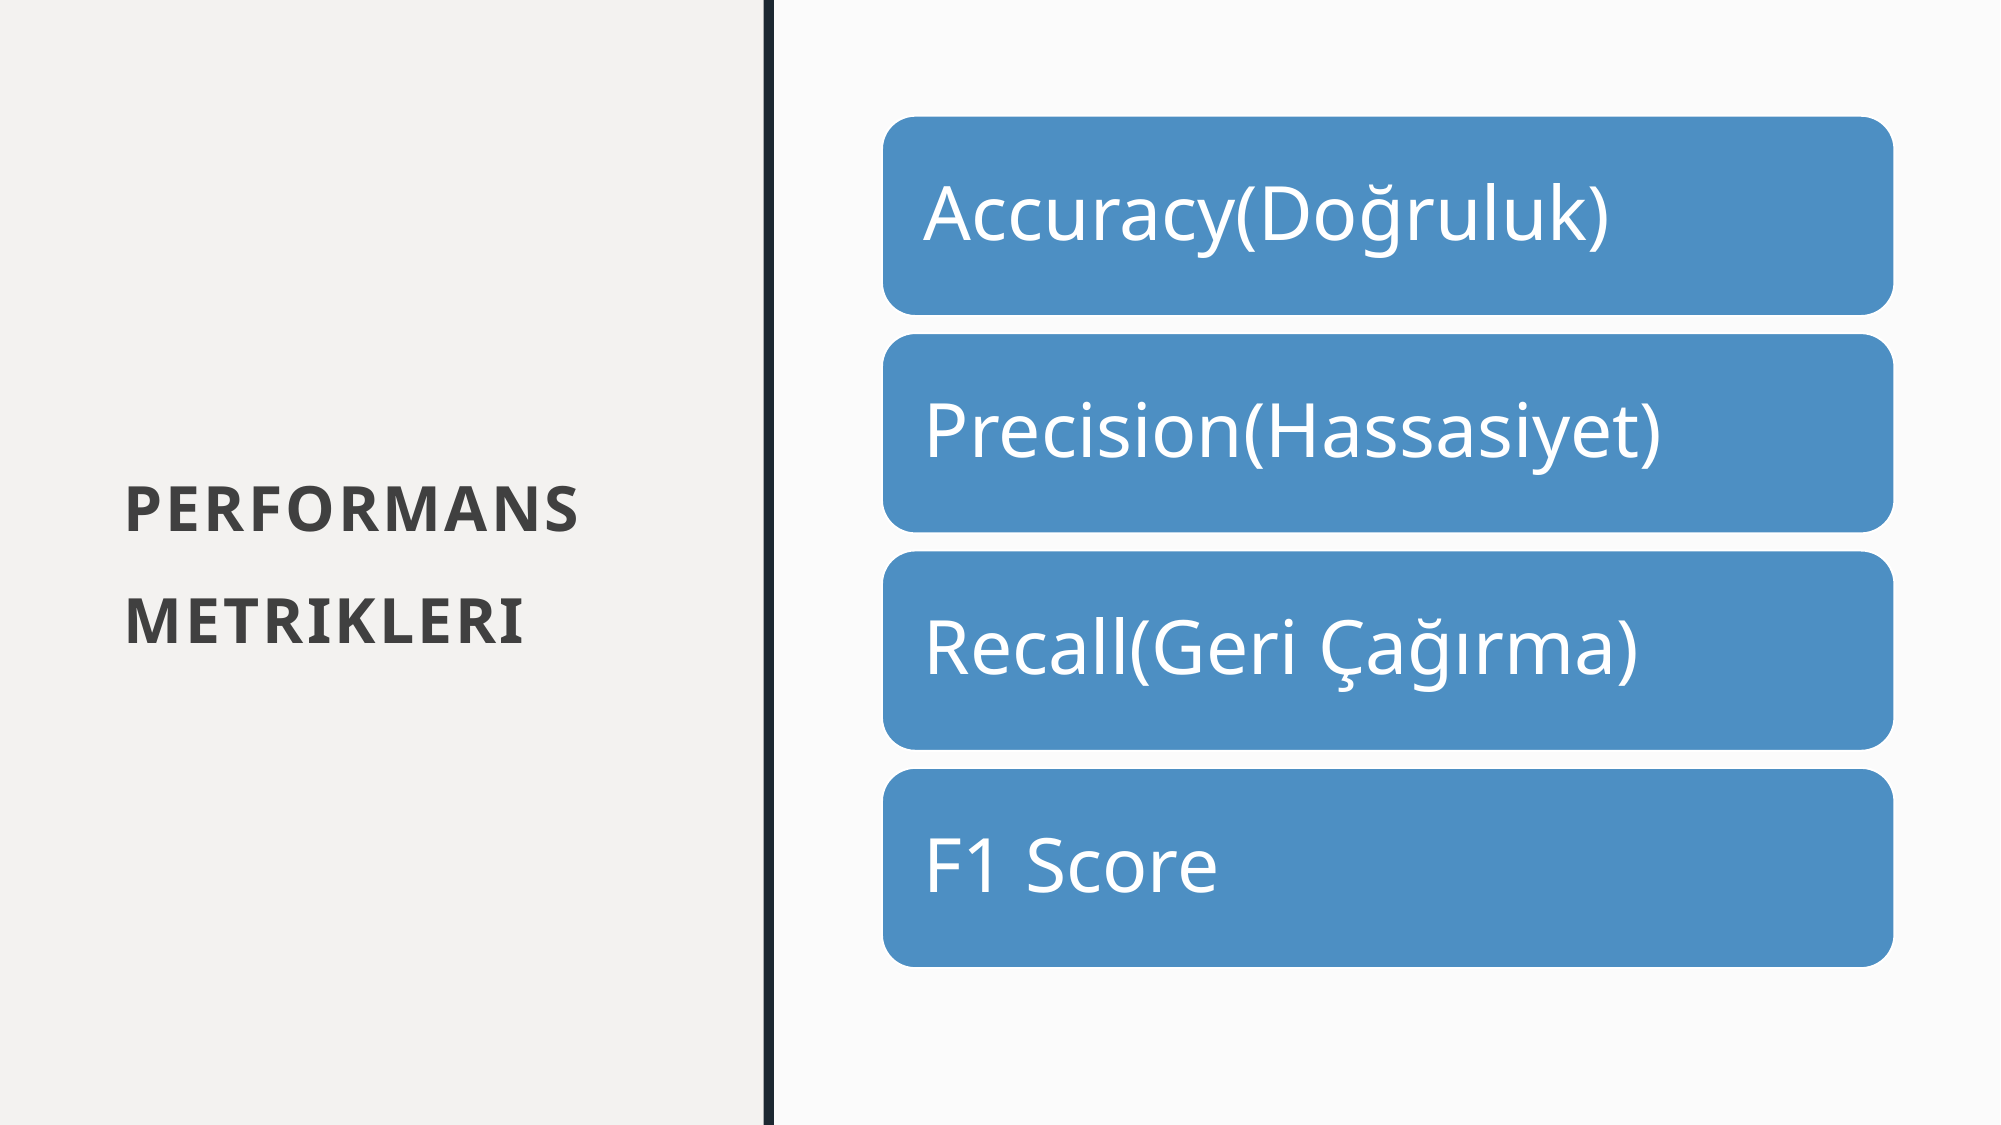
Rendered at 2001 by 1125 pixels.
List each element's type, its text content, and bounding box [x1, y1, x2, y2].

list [881, 115, 1895, 969]
title PERFORMANS METRIKLERI [105, 115, 666, 969]
